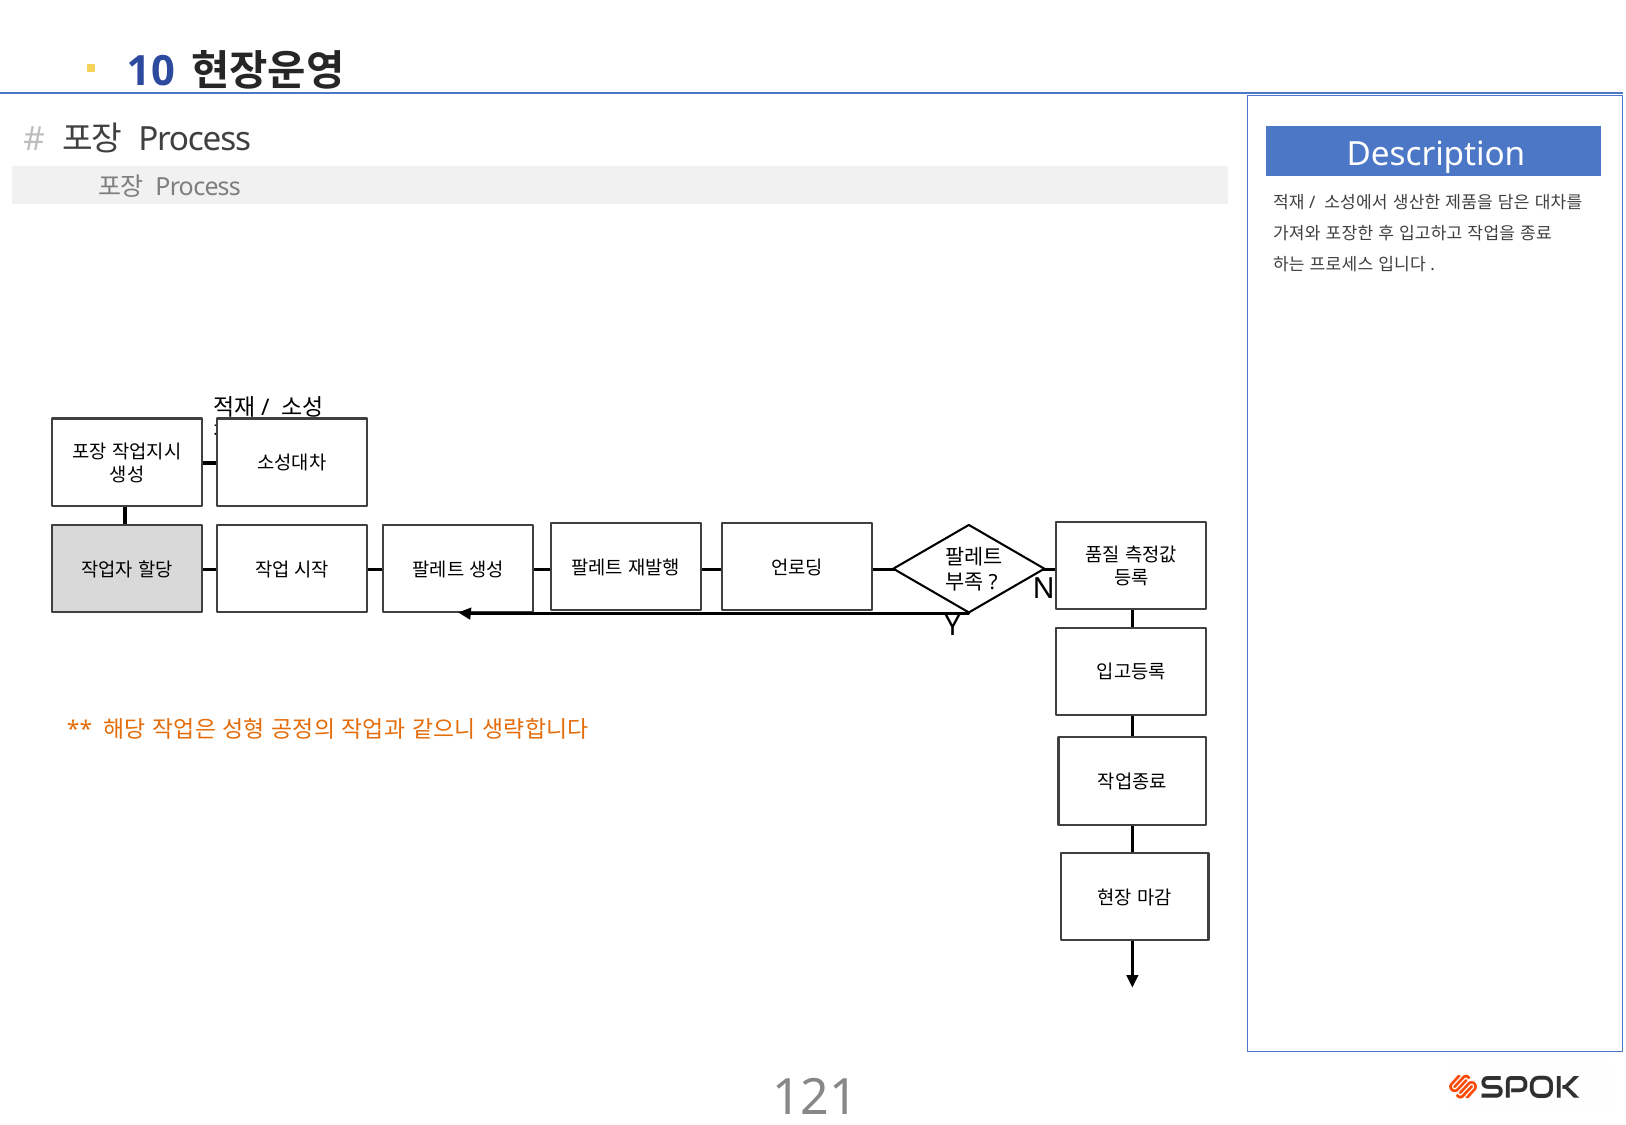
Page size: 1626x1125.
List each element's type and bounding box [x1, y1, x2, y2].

slide_number [483, 1064, 1142, 1125]
text_box [0, 42, 1623, 1052]
picture [1449, 1060, 1610, 1114]
